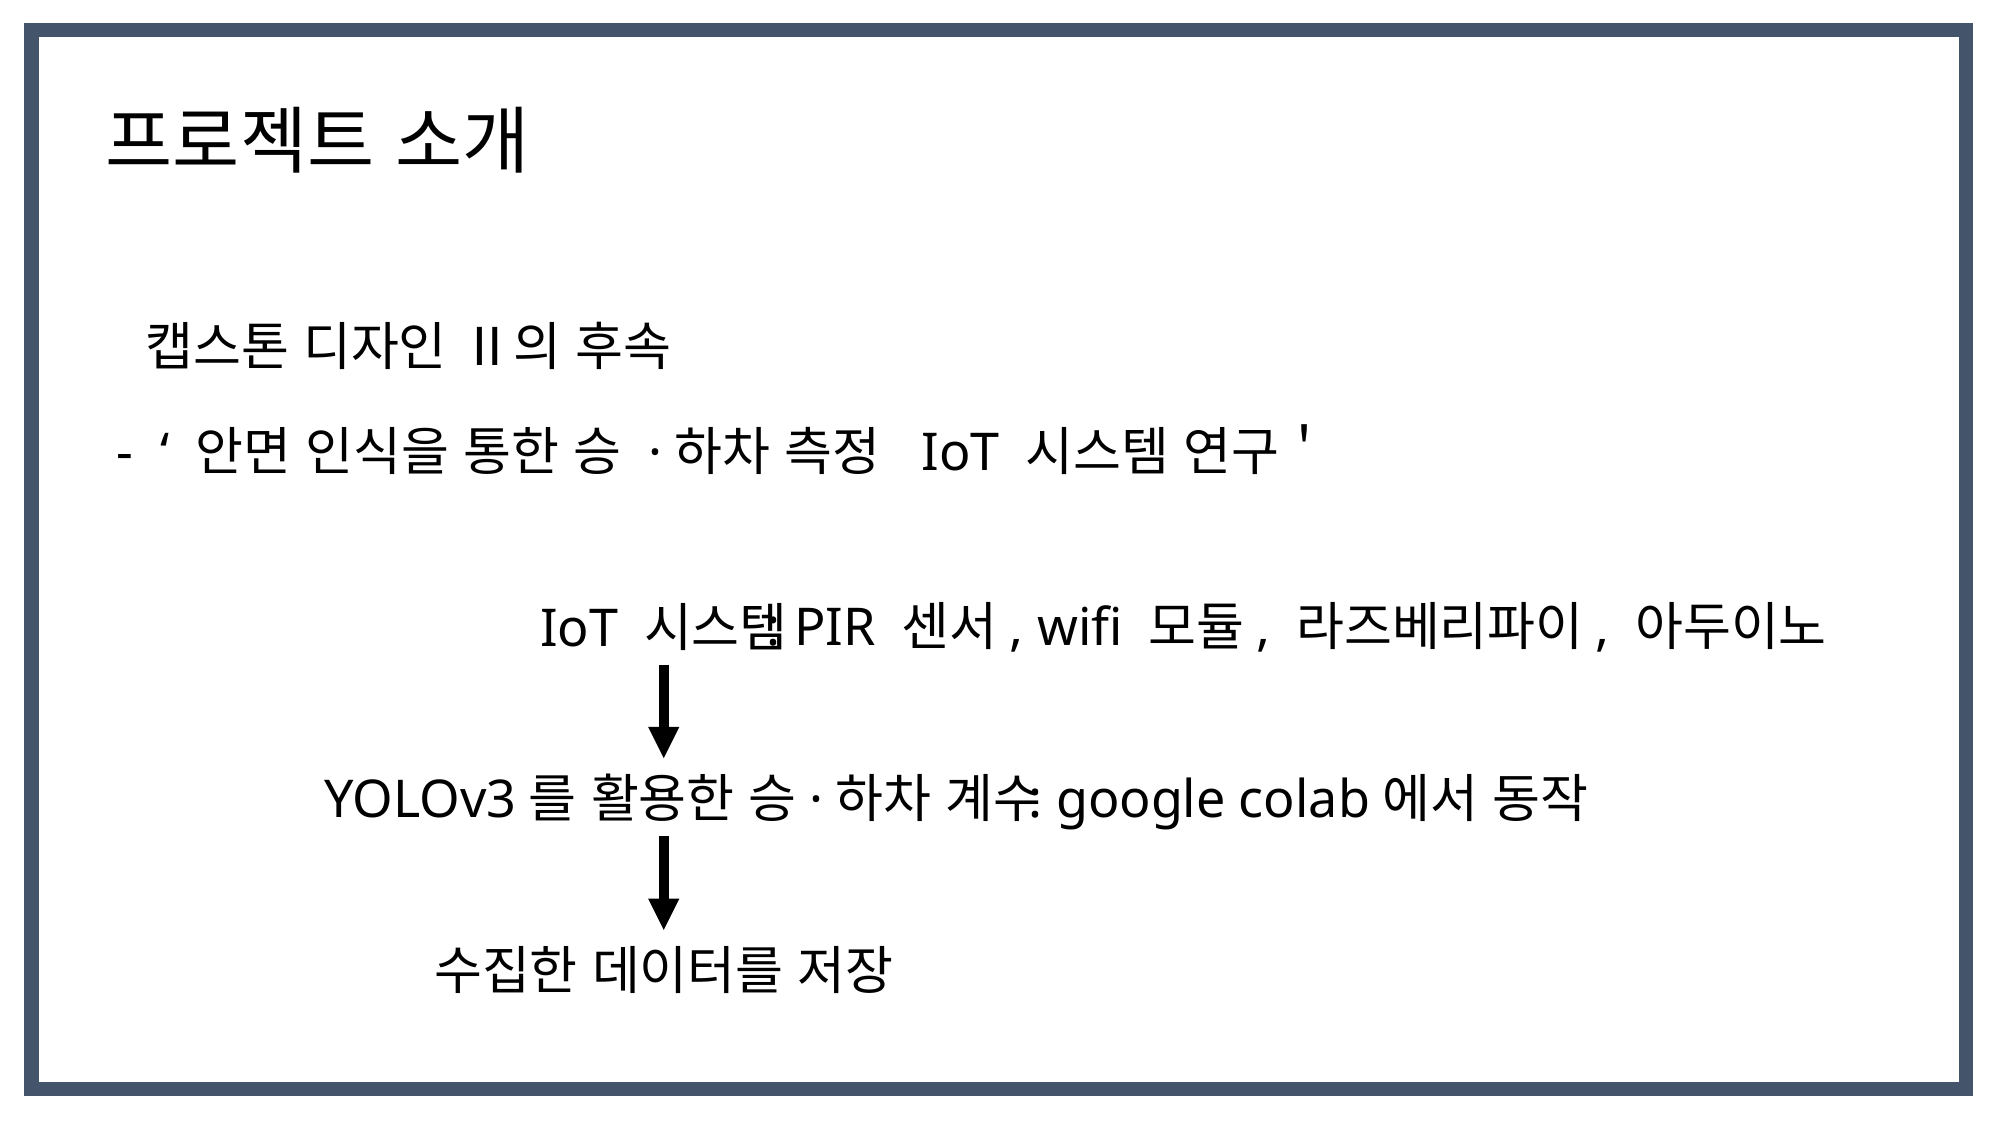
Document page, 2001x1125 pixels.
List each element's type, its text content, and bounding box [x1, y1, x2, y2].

text_box 캡스톤 디자인 Ⅱ의 후속 [131, 305, 686, 383]
text_box IoT 시스템 [525, 586, 752, 664]
text_box [31, 29, 1967, 1090]
text_box - ‘ 안면 인식을 통한 승 ·하차 측정 IoT 시스템 연구＇ [102, 410, 1346, 488]
text_box : google colab에서 동작 [1000, 758, 1604, 836]
text_box : PIR 센서, wifi 모듈, 라즈베리파이, 아두이노 [752, 586, 1842, 664]
text_box YOLOv3를 활용한 승·하차 계수 [309, 758, 1000, 836]
text_box 프로젝트 소개 [91, 87, 545, 190]
text_box 수집한 데이터를 저장 [419, 929, 908, 1008]
